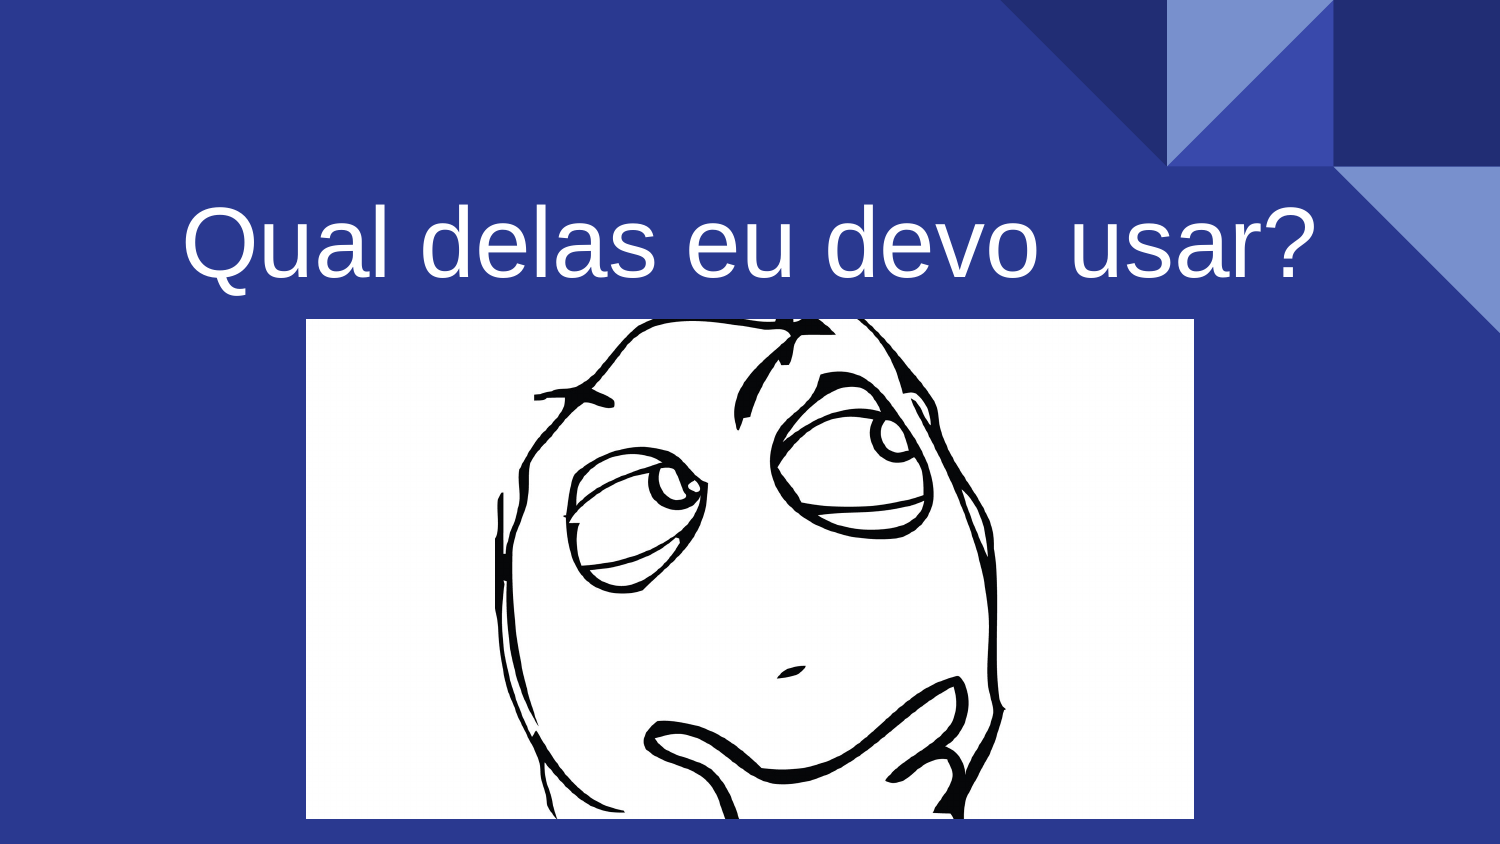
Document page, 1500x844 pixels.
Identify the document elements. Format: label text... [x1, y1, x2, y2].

text_box Qual delas eu devo usar? [0, 162, 1500, 295]
picture [305, 319, 1195, 819]
